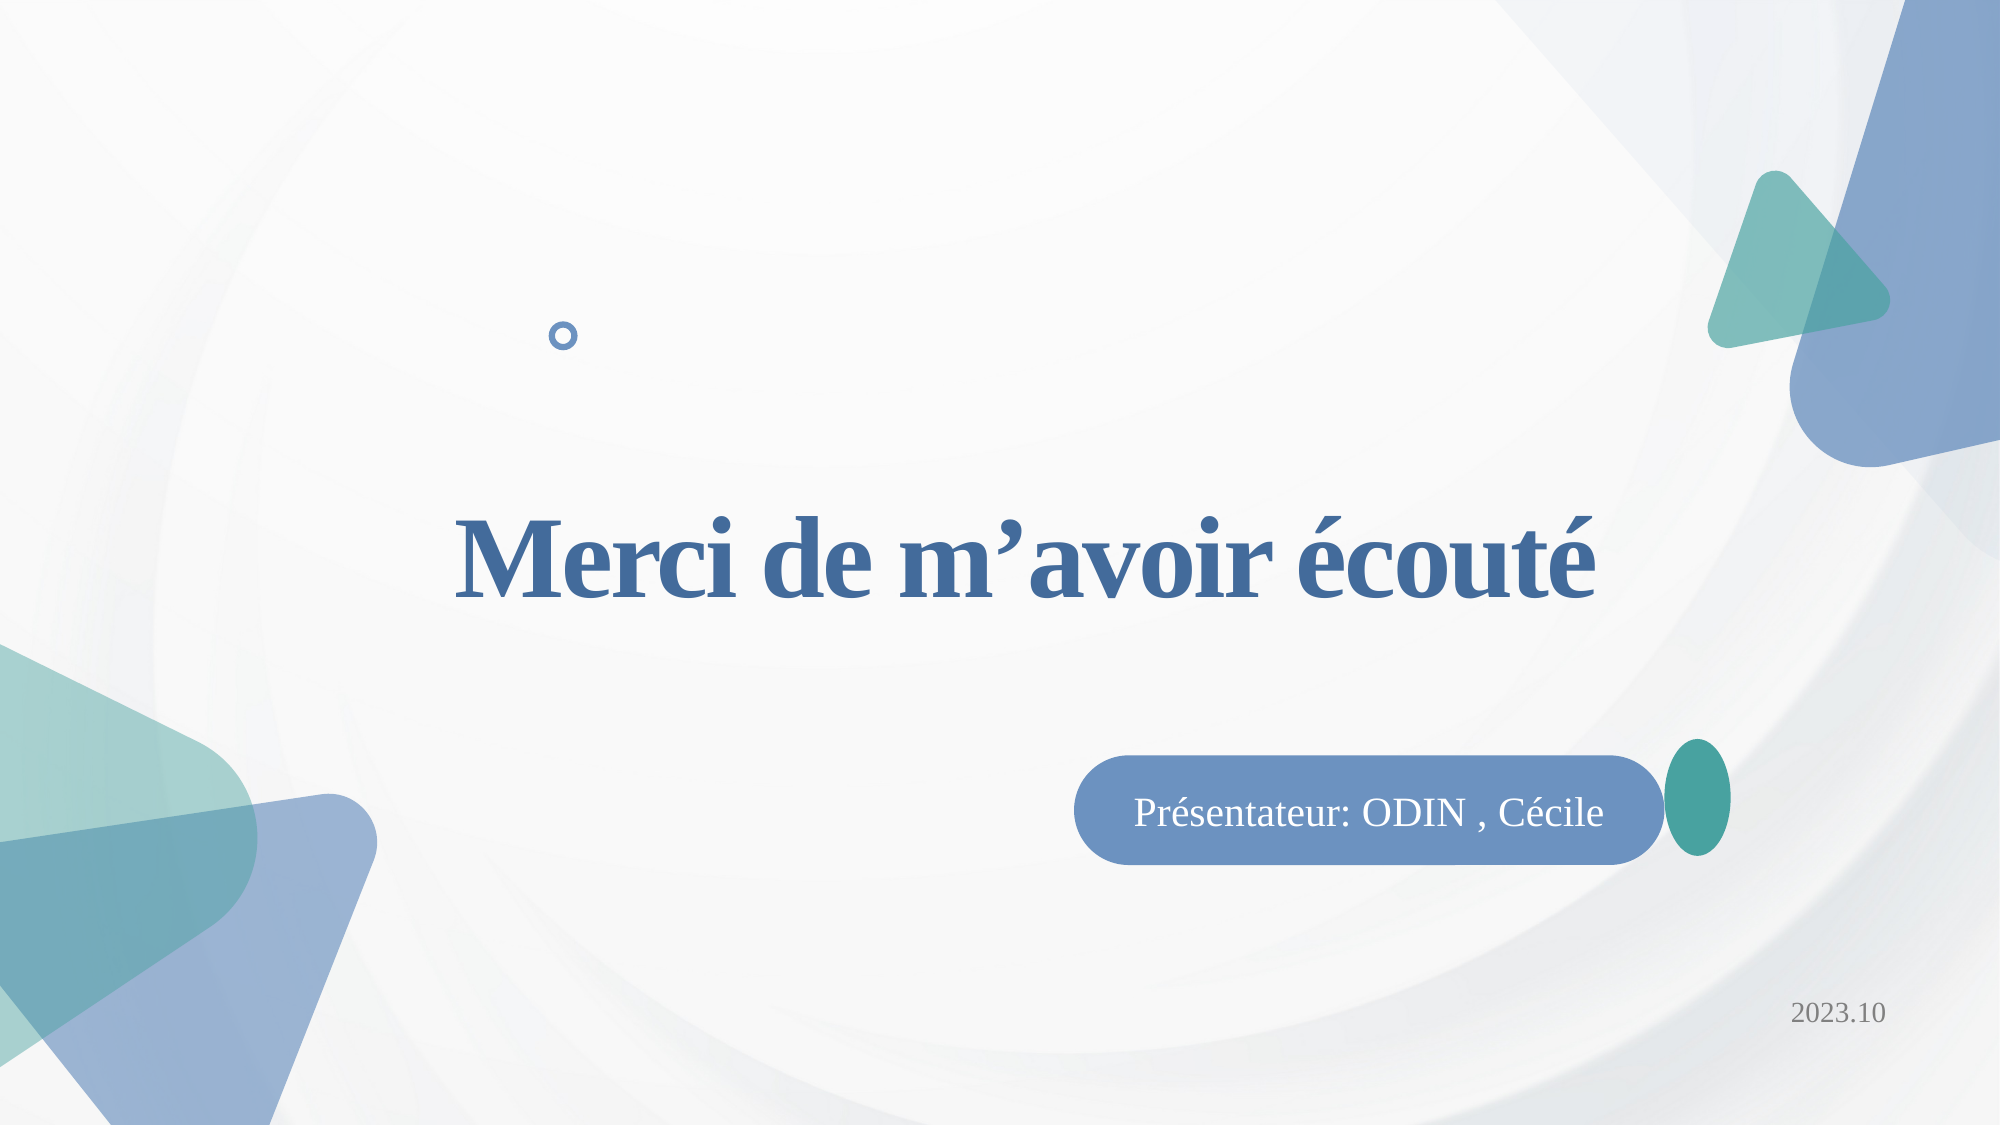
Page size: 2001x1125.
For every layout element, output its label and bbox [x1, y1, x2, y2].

picture [0, 0, 2000, 1125]
text_box [1490, 0, 2000, 566]
text_box [0, 634, 378, 1125]
